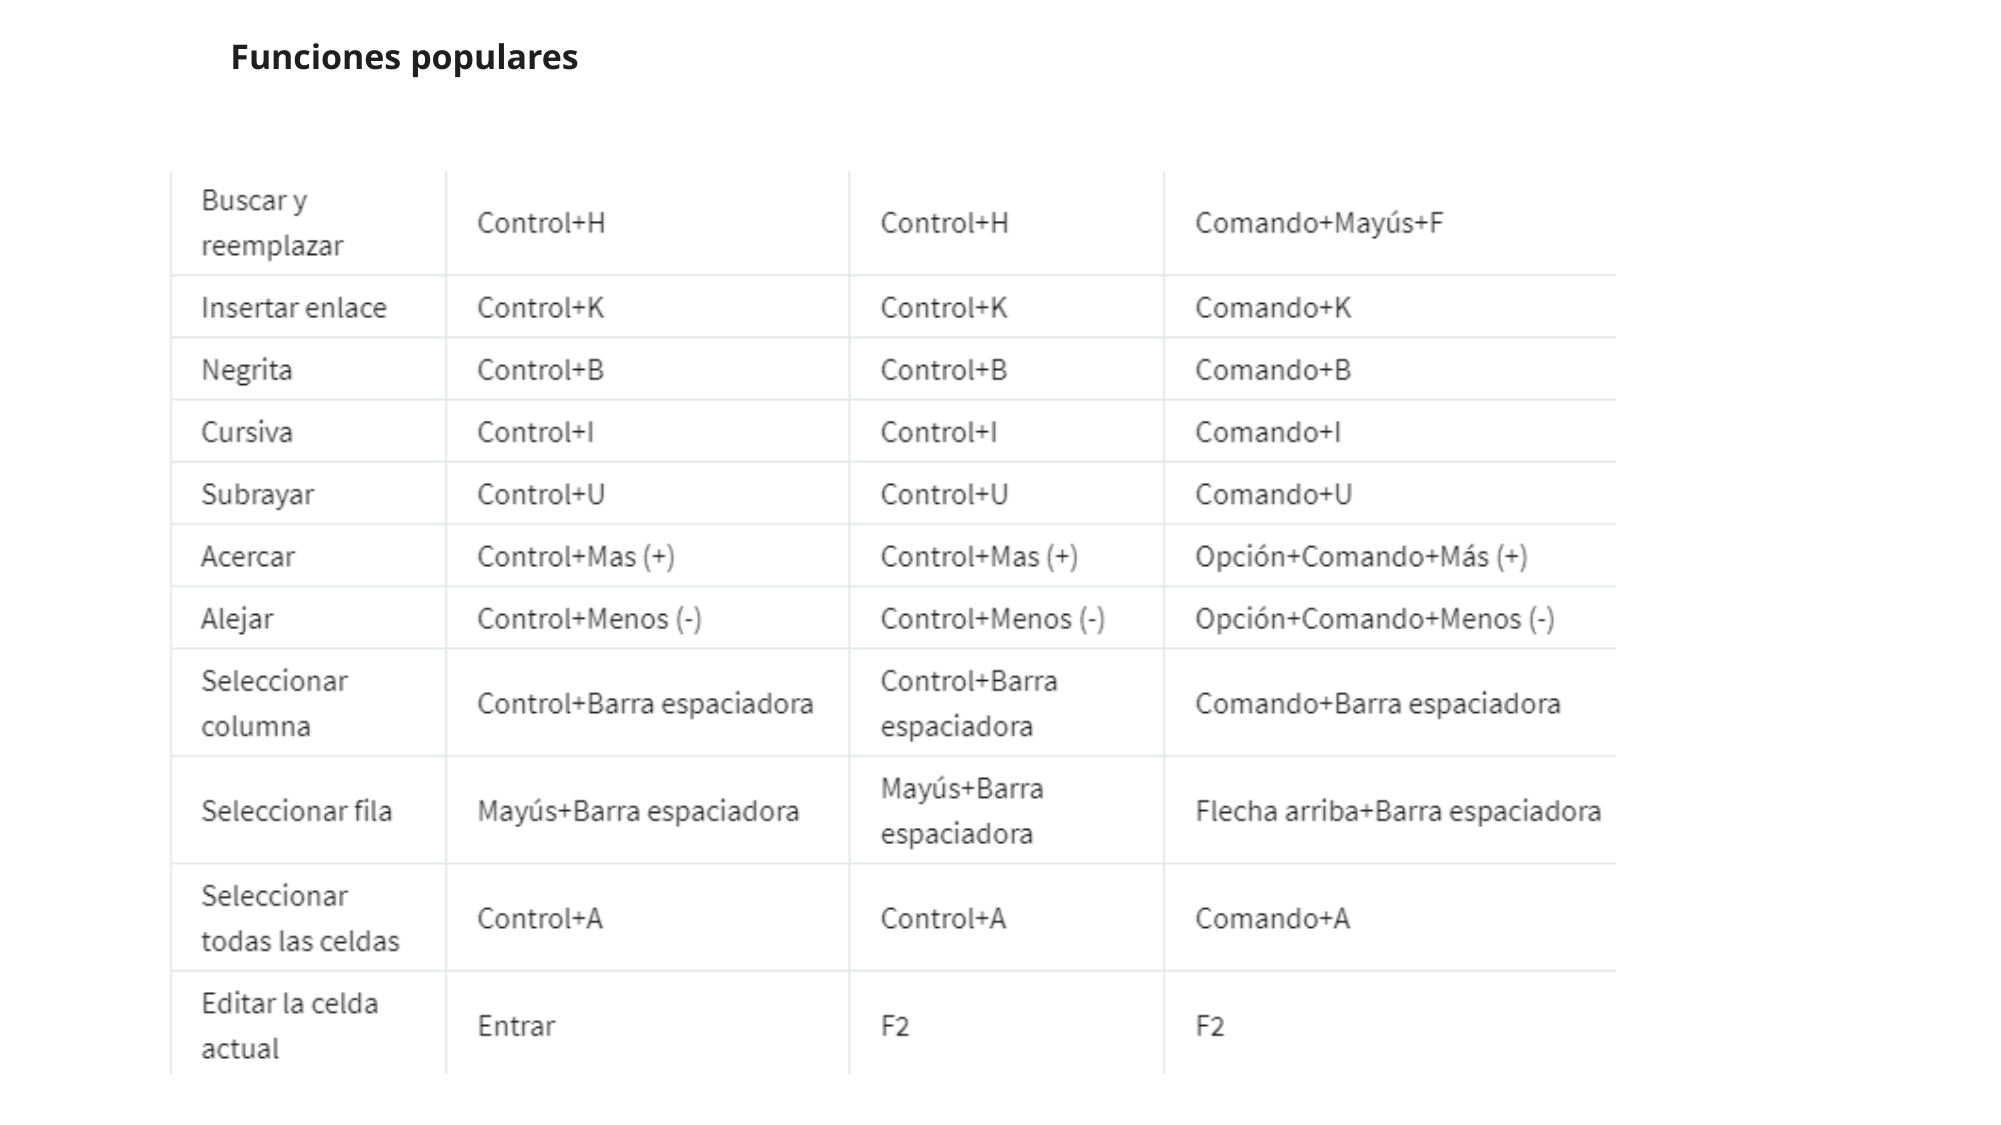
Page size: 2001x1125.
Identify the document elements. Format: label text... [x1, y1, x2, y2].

picture [161, 171, 1616, 1074]
title Funciones populares [215, 32, 1000, 85]
